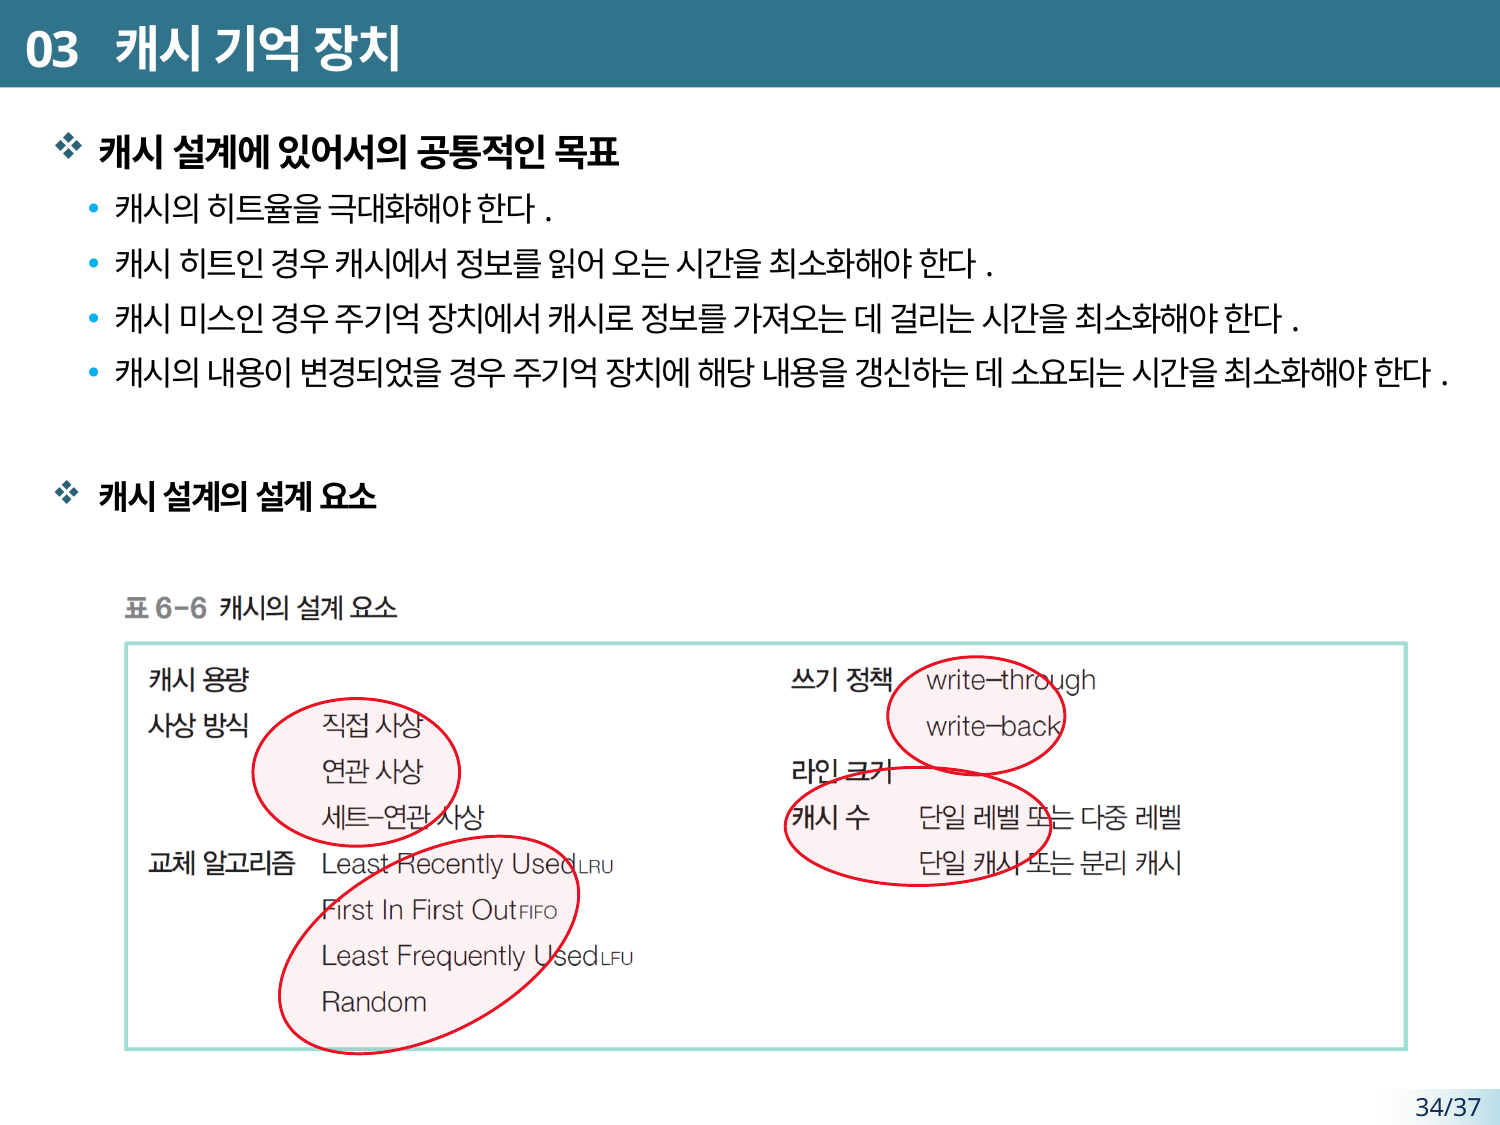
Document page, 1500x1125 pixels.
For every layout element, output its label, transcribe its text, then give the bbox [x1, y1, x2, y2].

list 캐시 설계에 있어서의 공통적인 목표 캐시의 히트율을 극대화해야 한다. 캐시 히트인 경우 캐시에서 정보를 읽어 오는 시간을 최소화해야 한다. 캐시 미스인 경우 주기억 장치에서 캐시로 정보를 가져오는 데 걸리는 시간을 최소화해야 한다. 캐시의 내용이 변경되었을 경우 주기억 장치에 해당 내용을 갱신하는 데 소요되는 시간을 최소화해야 한다. 캐시 설계의 설계 요소 [10, 116, 1481, 1047]
title 03 캐시 기억 장치 [10, 8, 1288, 87]
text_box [168, 239, 1293, 352]
picture [117, 585, 1419, 1059]
